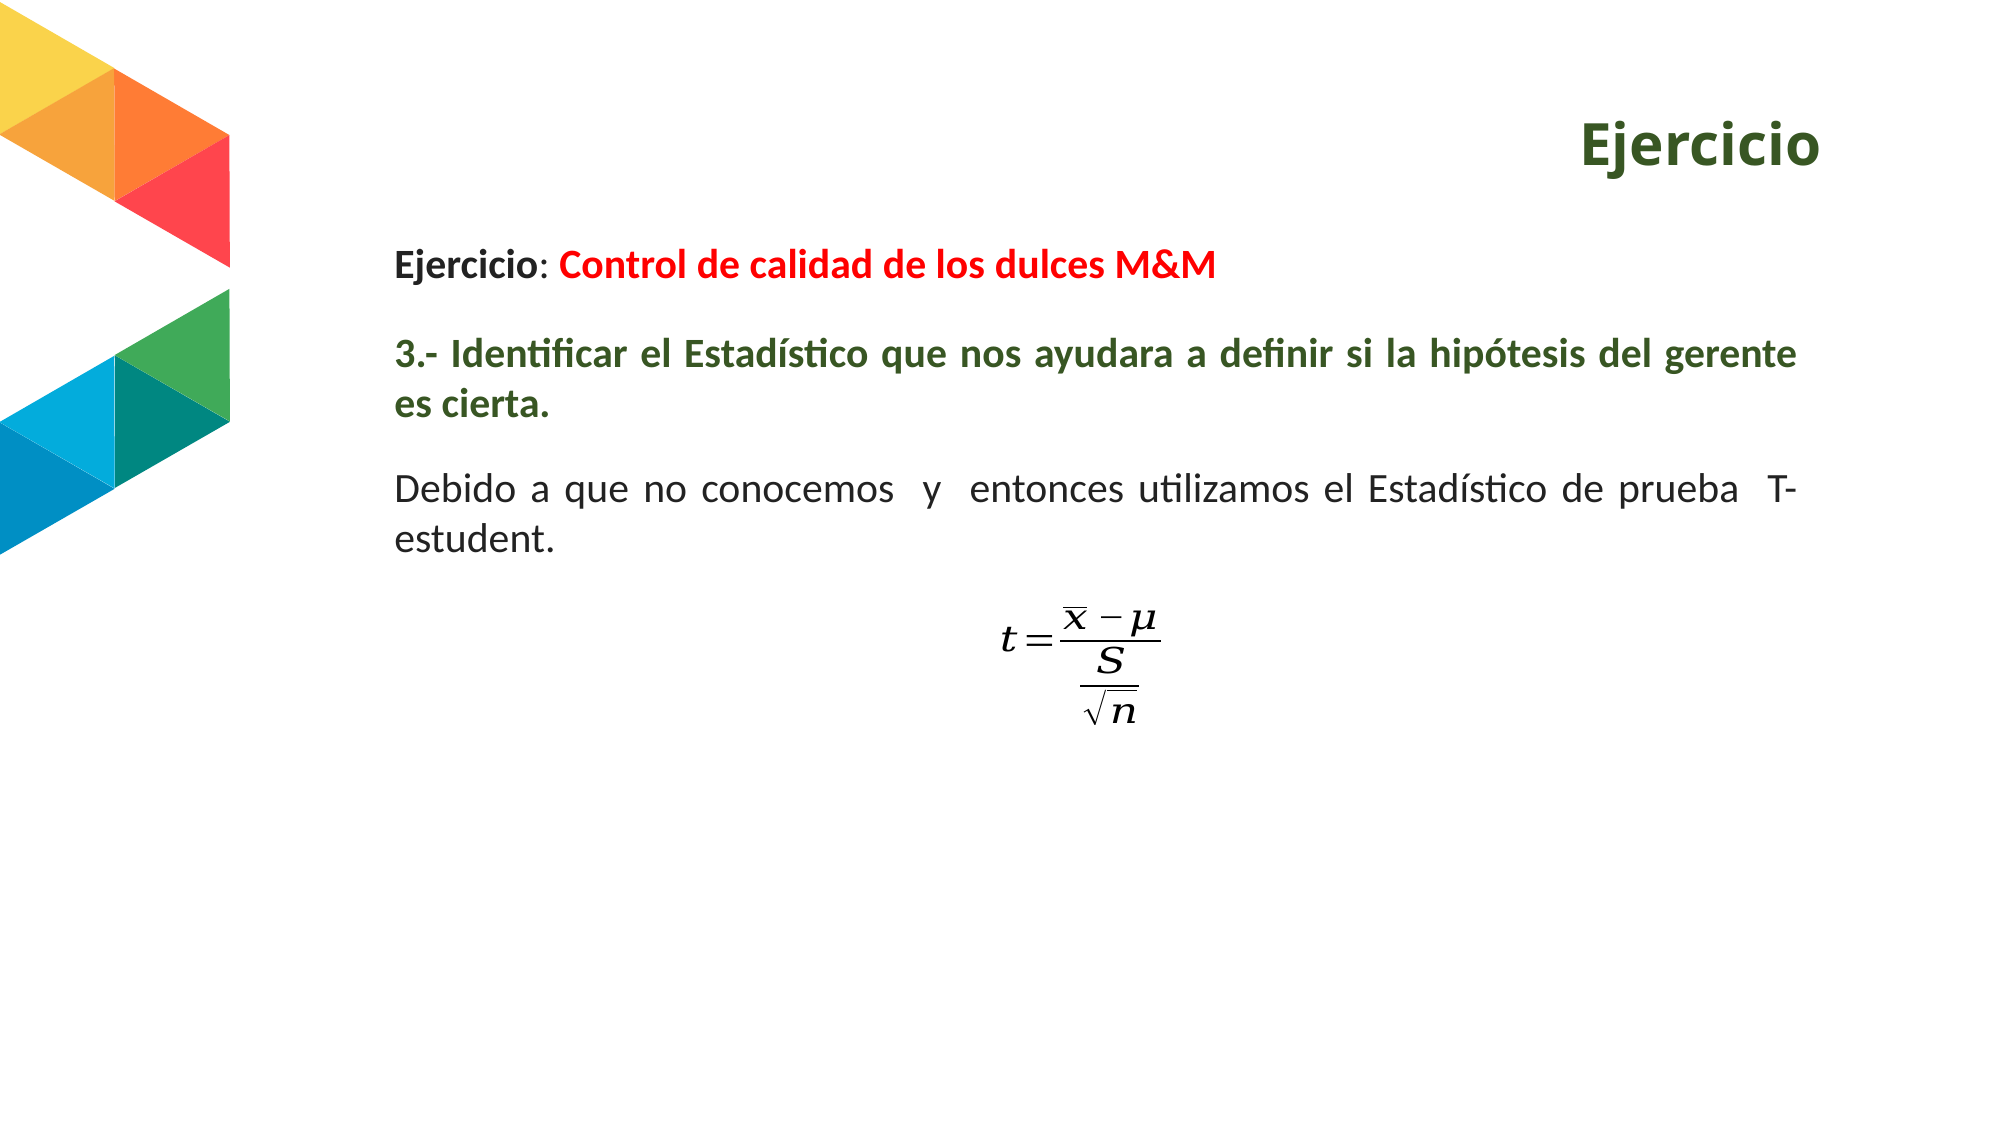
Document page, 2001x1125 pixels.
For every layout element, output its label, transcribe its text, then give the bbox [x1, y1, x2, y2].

title Ejercicio [402, 108, 1836, 206]
text_box 3.- Identificar el Estadístico que nos ayudara a definir si la hipótesis del gerente es cierta. [379, 318, 1813, 434]
text_box Ejercicio: Control de calidad de los dulces M&M [379, 229, 1813, 294]
